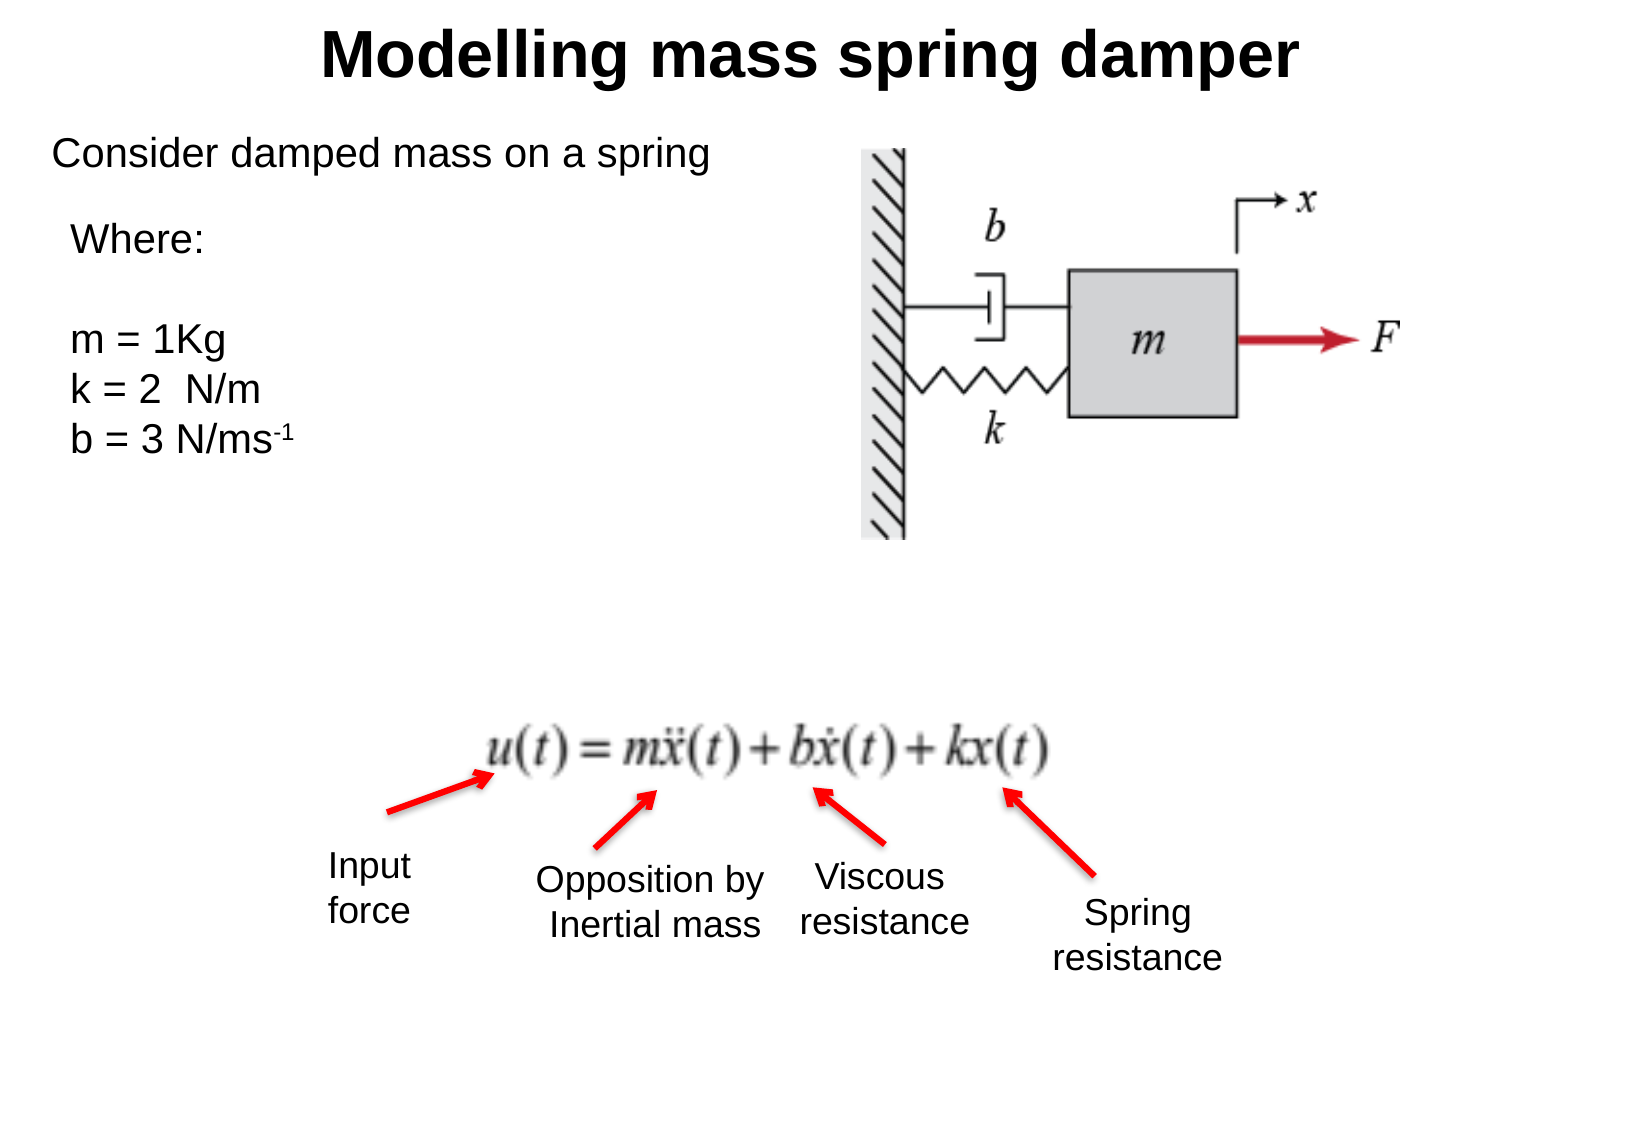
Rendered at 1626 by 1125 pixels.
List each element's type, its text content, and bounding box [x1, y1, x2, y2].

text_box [386, 773, 495, 813]
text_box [1002, 787, 1095, 877]
picture [860, 148, 1400, 541]
text_box Input force [312, 833, 426, 939]
text_box Modelling mass spring damper [187, 1, 1434, 100]
text_box Opposition by Inertial mass [520, 847, 790, 952]
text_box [812, 787, 886, 845]
text_box Spring resistance [1037, 880, 1238, 986]
text_box Consider damped mass on a spring [36, 118, 727, 184]
text_box Where: m = 1Kg k = 2 N/m b = 3 N/ms-1 [55, 204, 310, 469]
text_box Viscous resistance [784, 844, 985, 950]
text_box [480, 714, 1052, 785]
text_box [594, 789, 658, 849]
